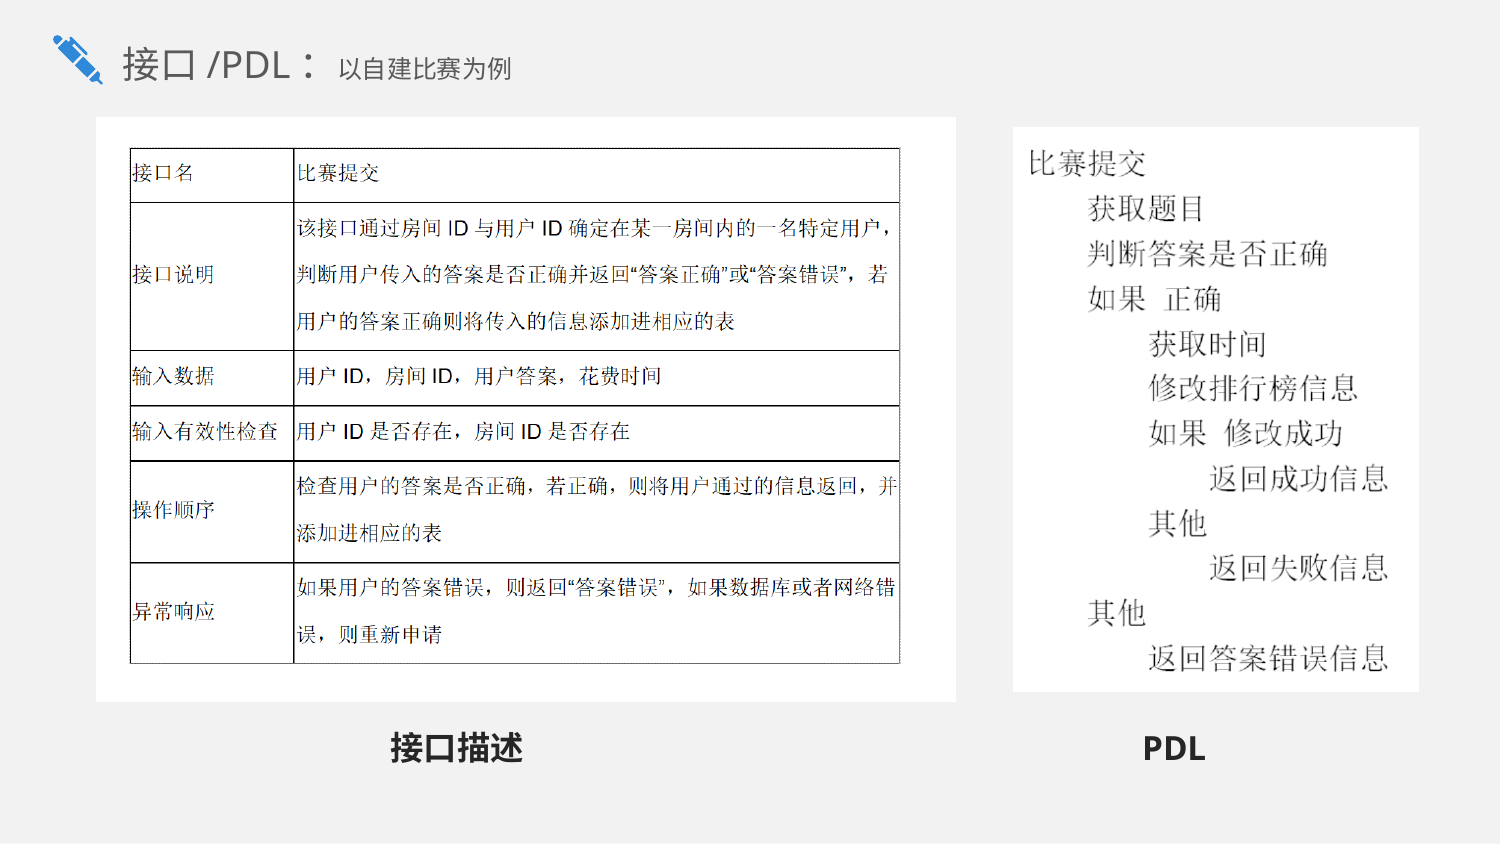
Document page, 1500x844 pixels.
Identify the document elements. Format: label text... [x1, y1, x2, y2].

text_box PDL [1142, 727, 1207, 768]
picture [1012, 126, 1419, 692]
text_box 接口描述 [390, 727, 524, 768]
picture [96, 116, 956, 702]
text_box 接口/PDL：以自建比赛为例 [122, 32, 1152, 96]
